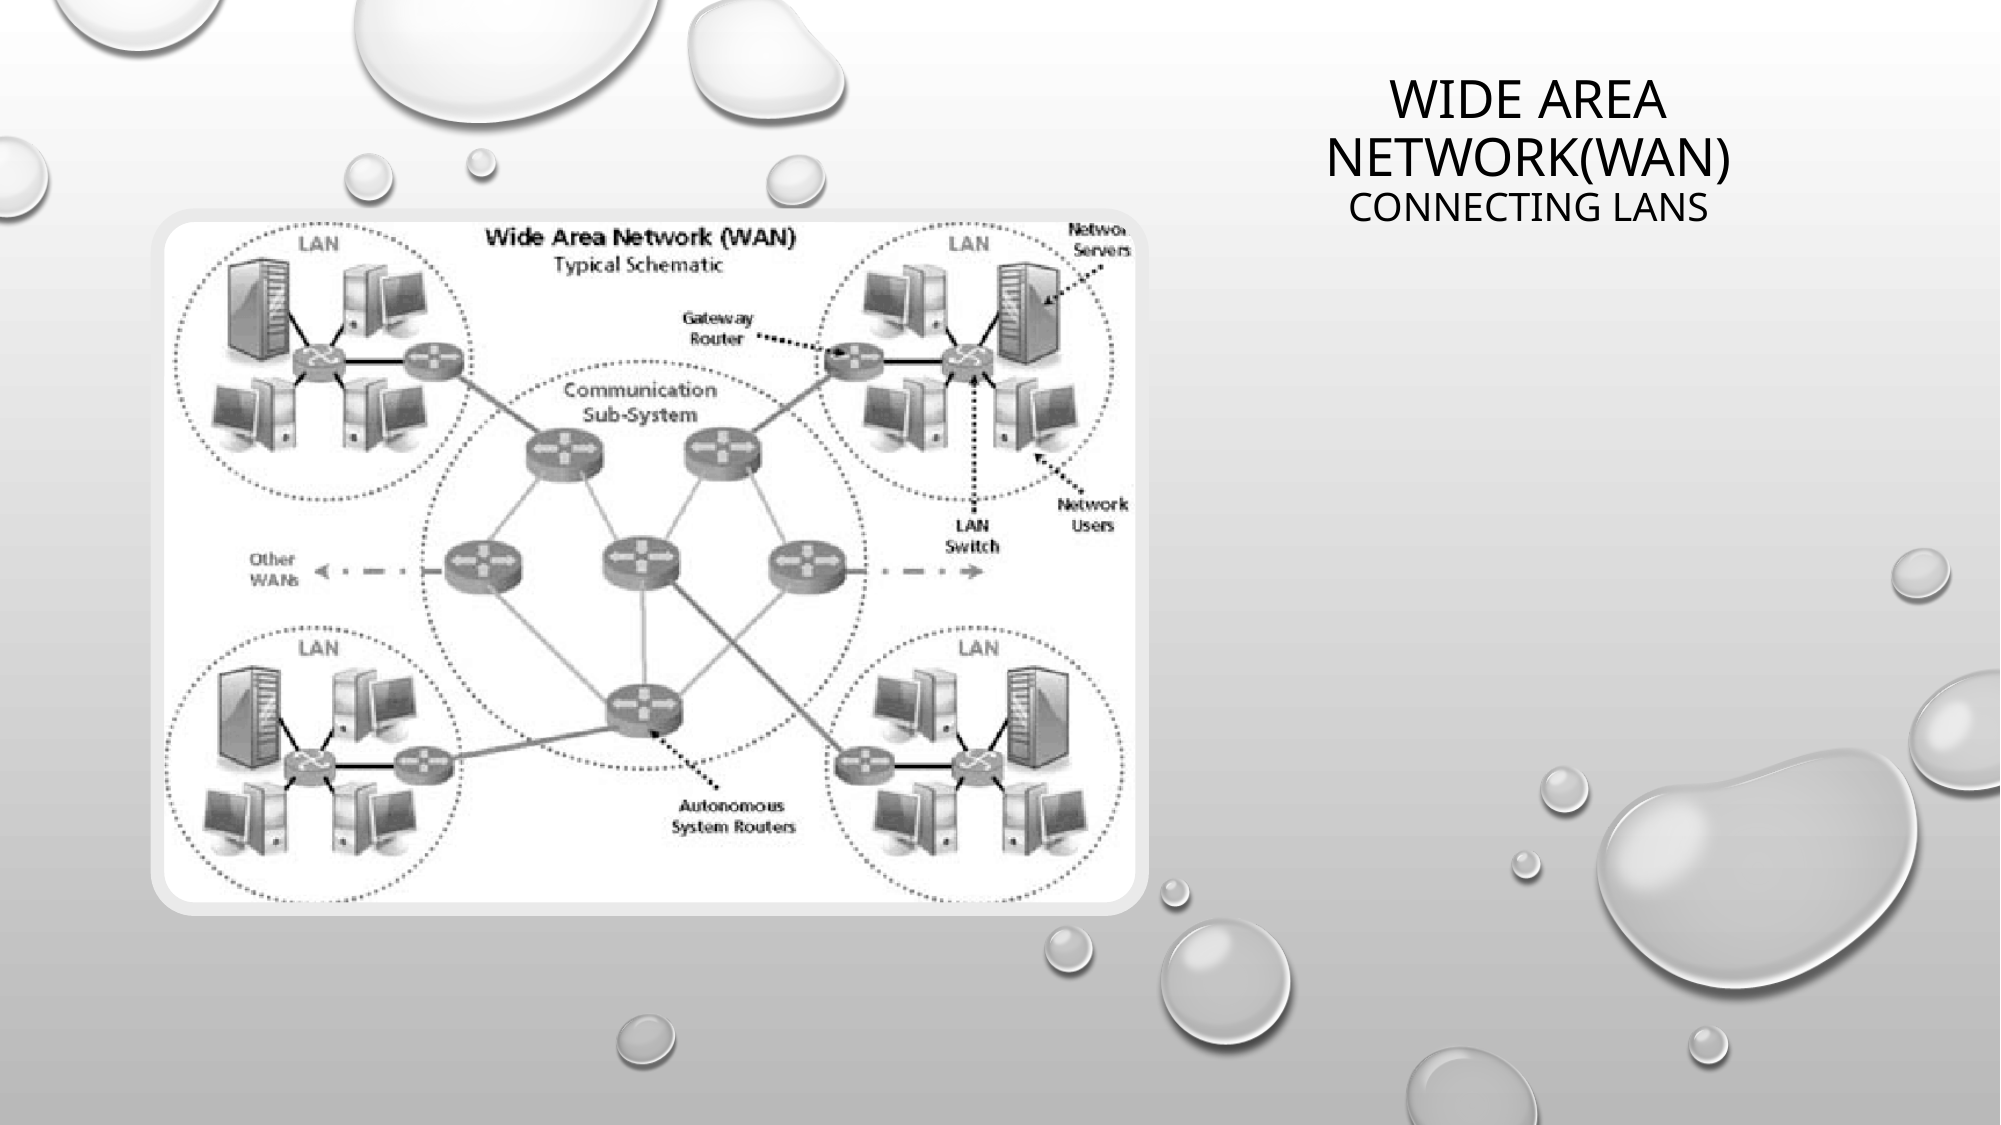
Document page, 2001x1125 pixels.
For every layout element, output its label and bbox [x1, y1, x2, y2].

picture [0, 0, 2000, 1125]
list [157, 214, 1143, 910]
